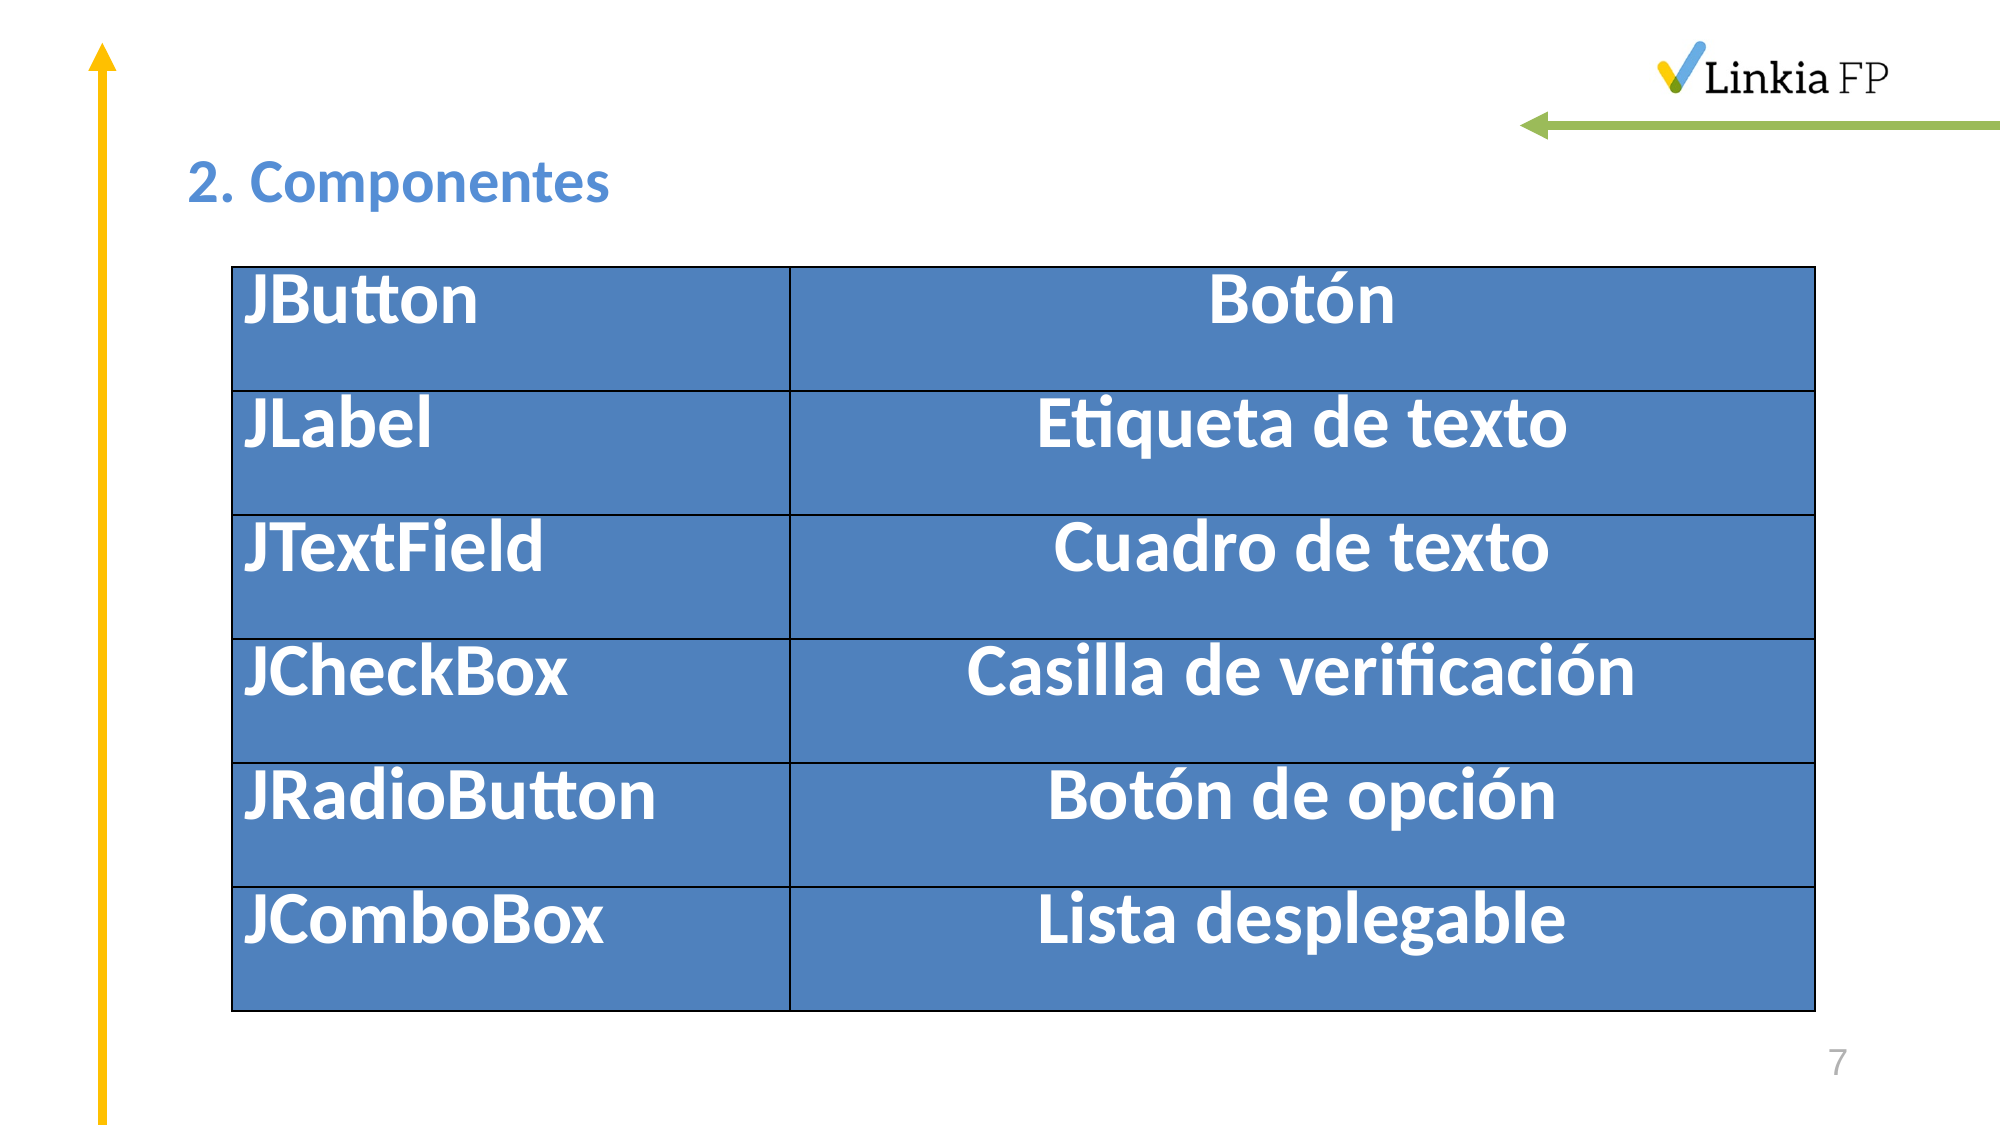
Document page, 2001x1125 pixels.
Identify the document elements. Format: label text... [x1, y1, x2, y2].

table_cell Botón de opción [791, 764, 1814, 886]
table_cell Lista desplegable [791, 888, 1814, 1010]
table_header JButton [233, 268, 789, 390]
table_cell JRadioButton [233, 764, 789, 886]
table_cell JTextField [233, 516, 789, 638]
table_cell JLabel [233, 392, 789, 514]
table_header Botón [791, 268, 1814, 390]
table_cell Etiqueta de texto [791, 392, 1814, 514]
picture [1649, 39, 1900, 95]
table_cell Cuadro de texto [791, 516, 1814, 638]
table_cell JCheckBox [233, 640, 789, 762]
table_cell Casilla de verificación [791, 640, 1814, 762]
slide_number 7 [1413, 1030, 1864, 1091]
table_cell JComboBox [233, 888, 789, 1010]
title 2. Componentes [173, 113, 1981, 242]
